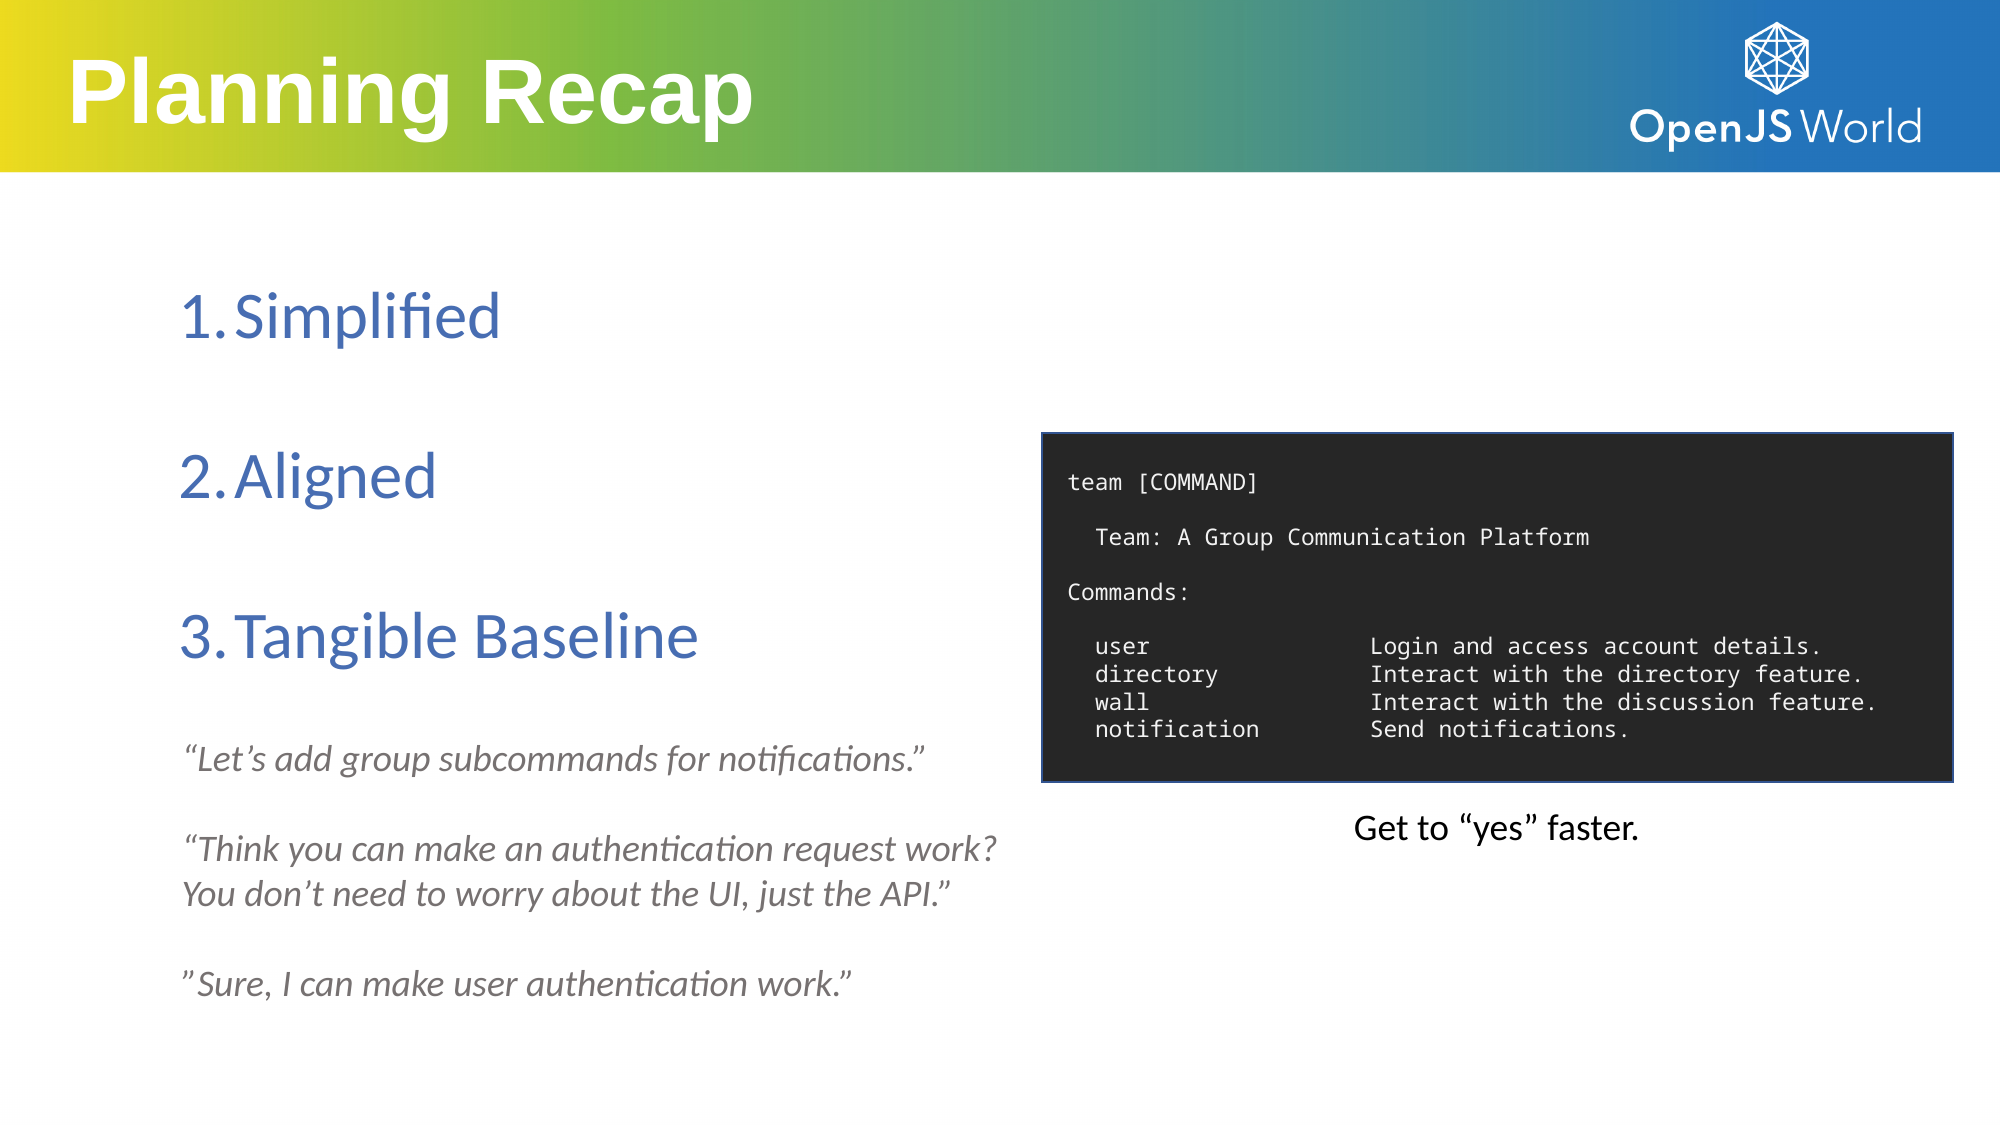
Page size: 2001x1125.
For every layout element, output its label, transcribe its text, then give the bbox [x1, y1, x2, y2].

text_box “Let’s add group subcommands for notifications.” “Think you can make an authentication request work? You don’t need to worry about the UI, just the API.” ”Sure, I can make user authentication work.” [166, 726, 1014, 1012]
picture [0, 0, 2000, 1125]
text_box Get to “yes” faster. [1339, 795, 1656, 856]
text_box [1041, 432, 1954, 783]
text_box team [COMMAND] Team: A Group Communication Platform Commands: user Login and access account details. directory Interact with the directory feature. wall Interact with the discussion feature. notification Send notifications. [1052, 460, 2000, 750]
text_box Simplified Aligned Tangible Baseline [163, 264, 716, 680]
text_box Planning Recap [53, 36, 881, 254]
